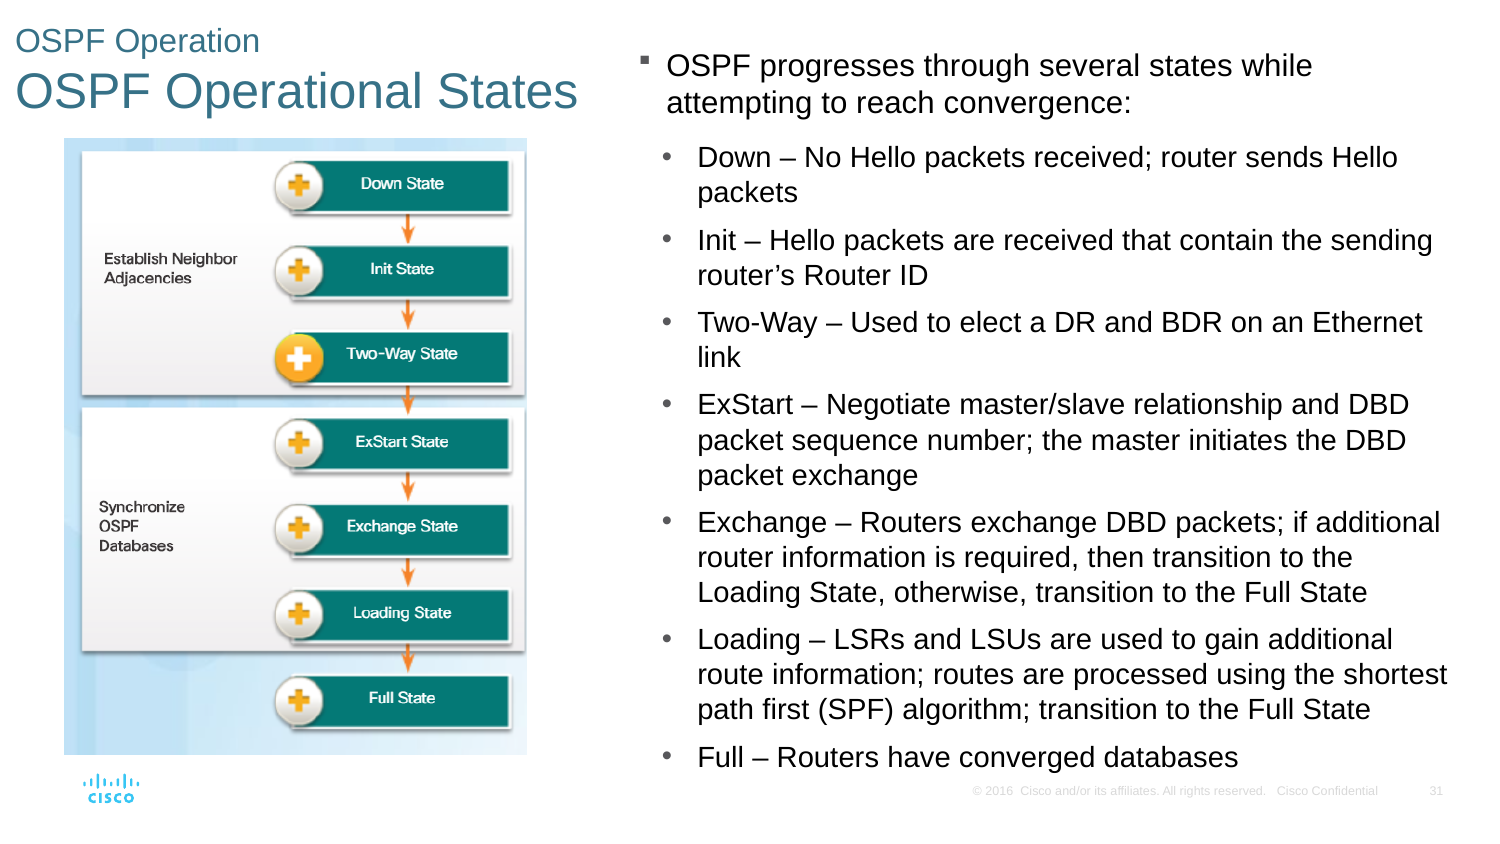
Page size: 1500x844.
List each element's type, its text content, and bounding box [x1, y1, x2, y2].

list OSPF progresses through several states while attempting to reach convergence: Down – No Hello packets received; router sends Hello packets Init – Hello packets are received that contain the sending router’s Router ID Two-Way – Used to elect a DR and BDR on an Ethernet link ExStart – Negotiate master/slave relationship and DBD packet sequence number; the master initiates the DBD packet exchange Exchange – Routers exchange DBD packets; if additional router information is required, then transition to the Loading State, otherwise, transition to the Full State Loading – LSRs and LSUs are used to gain additional route information; routes are processed using the shortest path first (SPF) algorithm; transition to the Full State Full – Routers have converged databases [623, 37, 1492, 776]
title OSPF Operation OSPF Operational States [0, 6, 1500, 131]
picture [63, 138, 527, 755]
